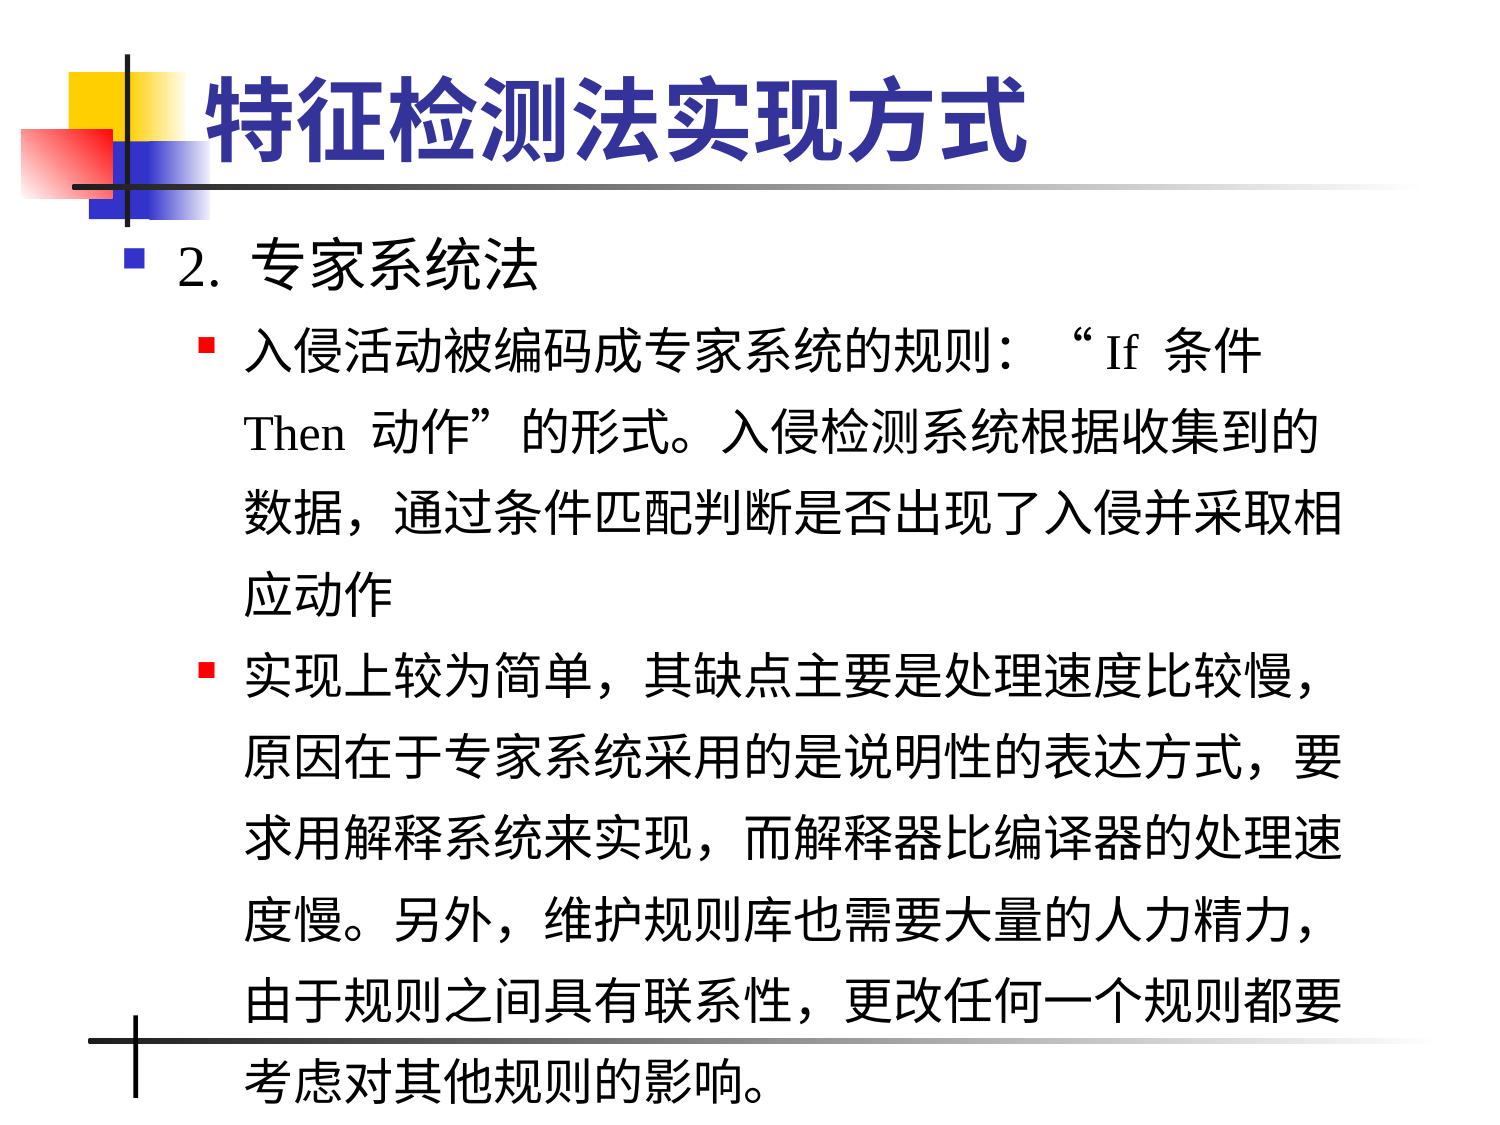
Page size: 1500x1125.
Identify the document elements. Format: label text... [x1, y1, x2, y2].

title 特征检测法实现方式 [188, 23, 1468, 181]
list 2. 专家系统法 入侵活动被编码成专家系统的规则：“If 条件 Then 动作”的形式。入侵检测系统根据收集到的数据，通过条件匹配判断是否出现了入侵并采取相应动作 实现上较为简单，其缺点主要是处理速度比较慢，原因在于专家系统采用的是说明性的表达方式，要求用解释系统来实现，而解释器比编译器的处理速度慢。另外，维护规则库也需要大量的人力精力，由于规则之间具有联系性，更改任何一个规则都要考虑对其他规则的影响。 [106, 209, 1382, 1026]
